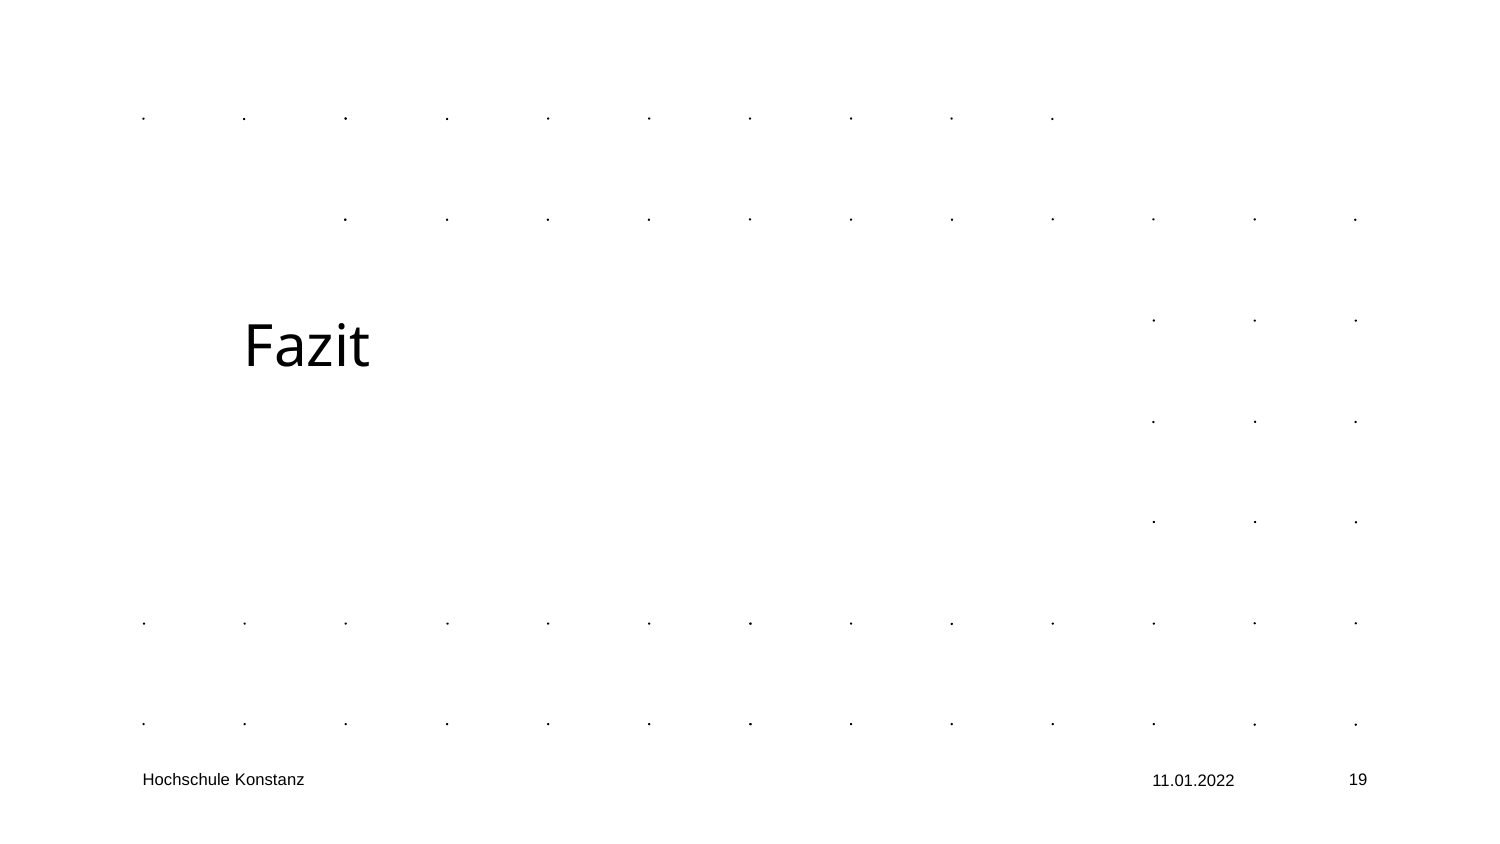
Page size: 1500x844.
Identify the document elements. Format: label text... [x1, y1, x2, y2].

list Fazit [229, 300, 1154, 375]
